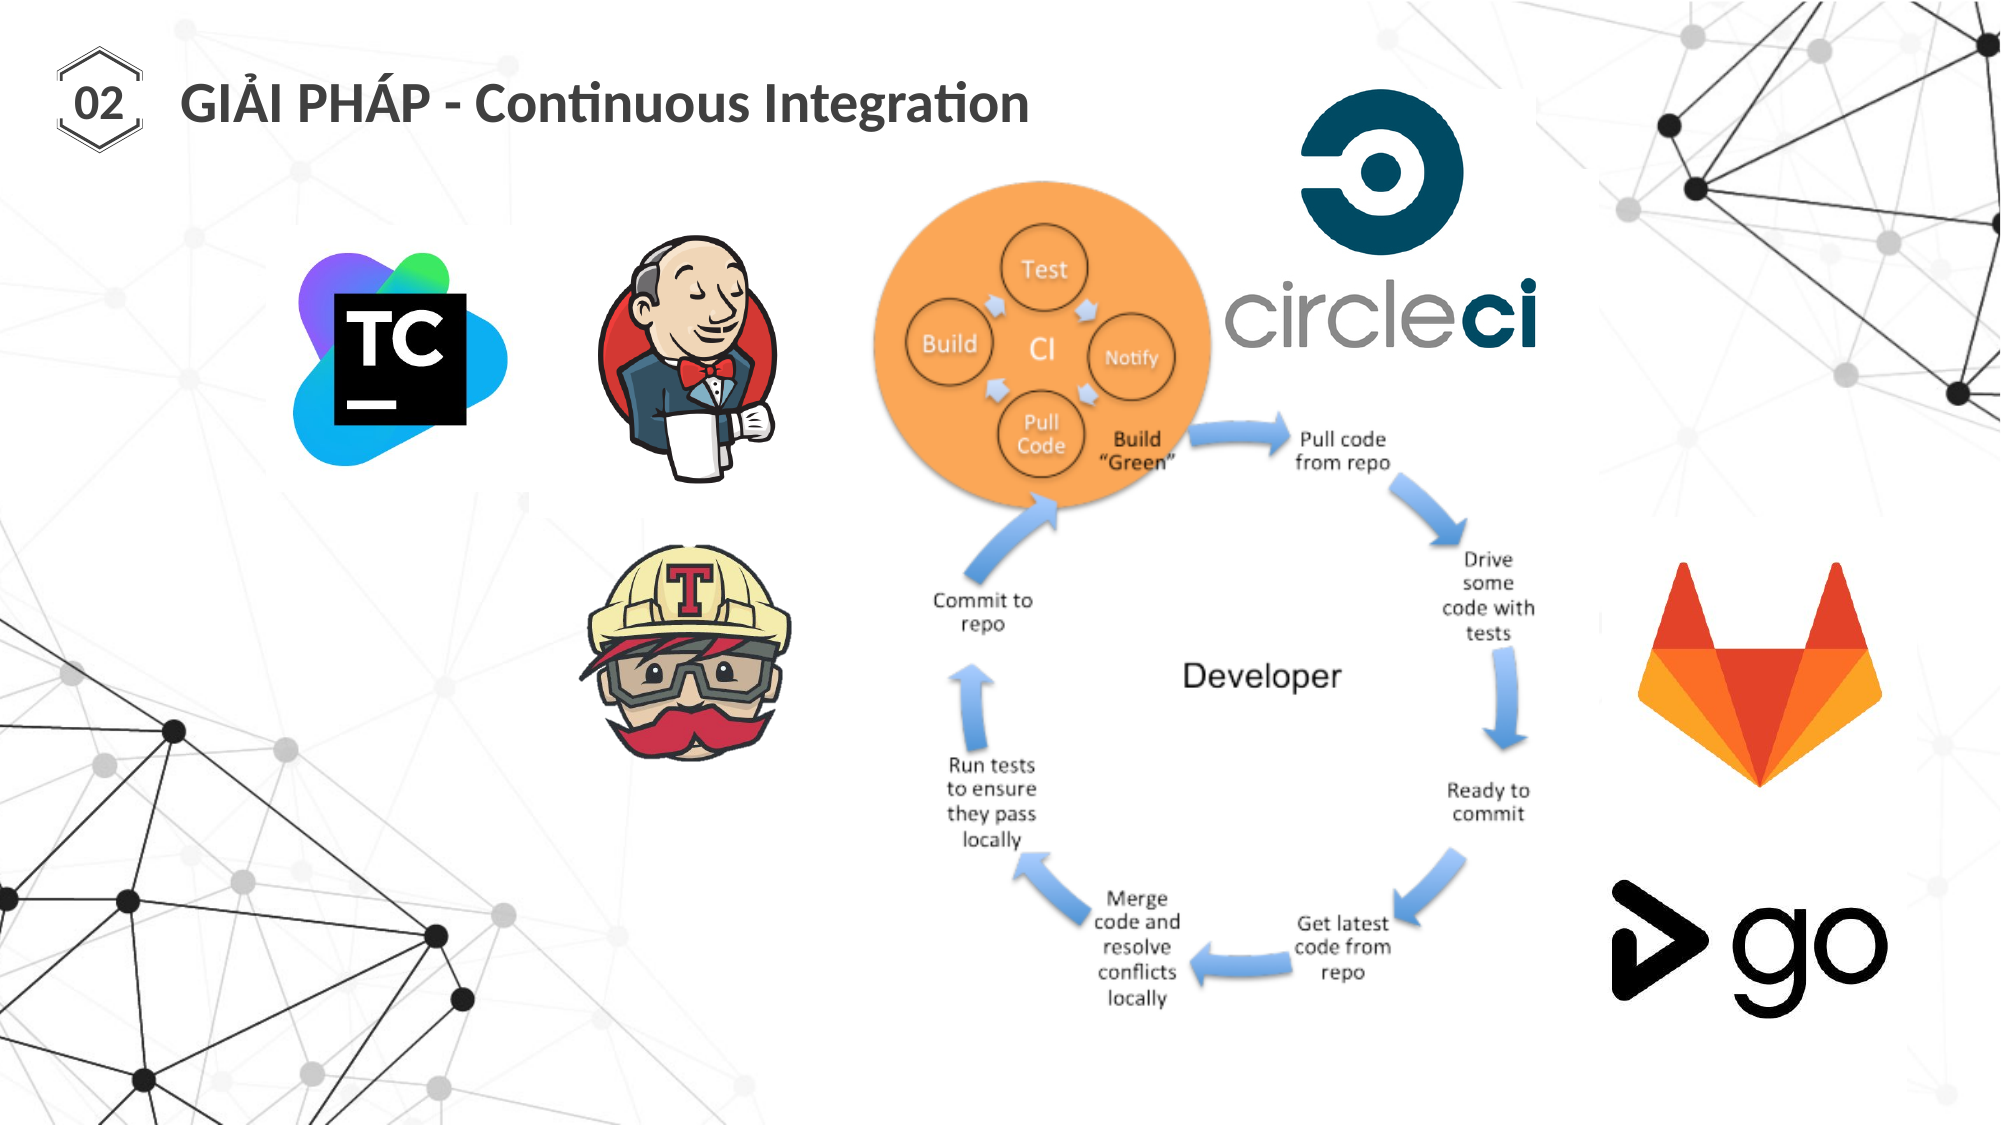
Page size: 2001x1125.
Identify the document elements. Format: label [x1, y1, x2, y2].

text_box [56, 45, 143, 154]
text_box [0, 0, 2000, 1125]
picture [266, 89, 1917, 1106]
